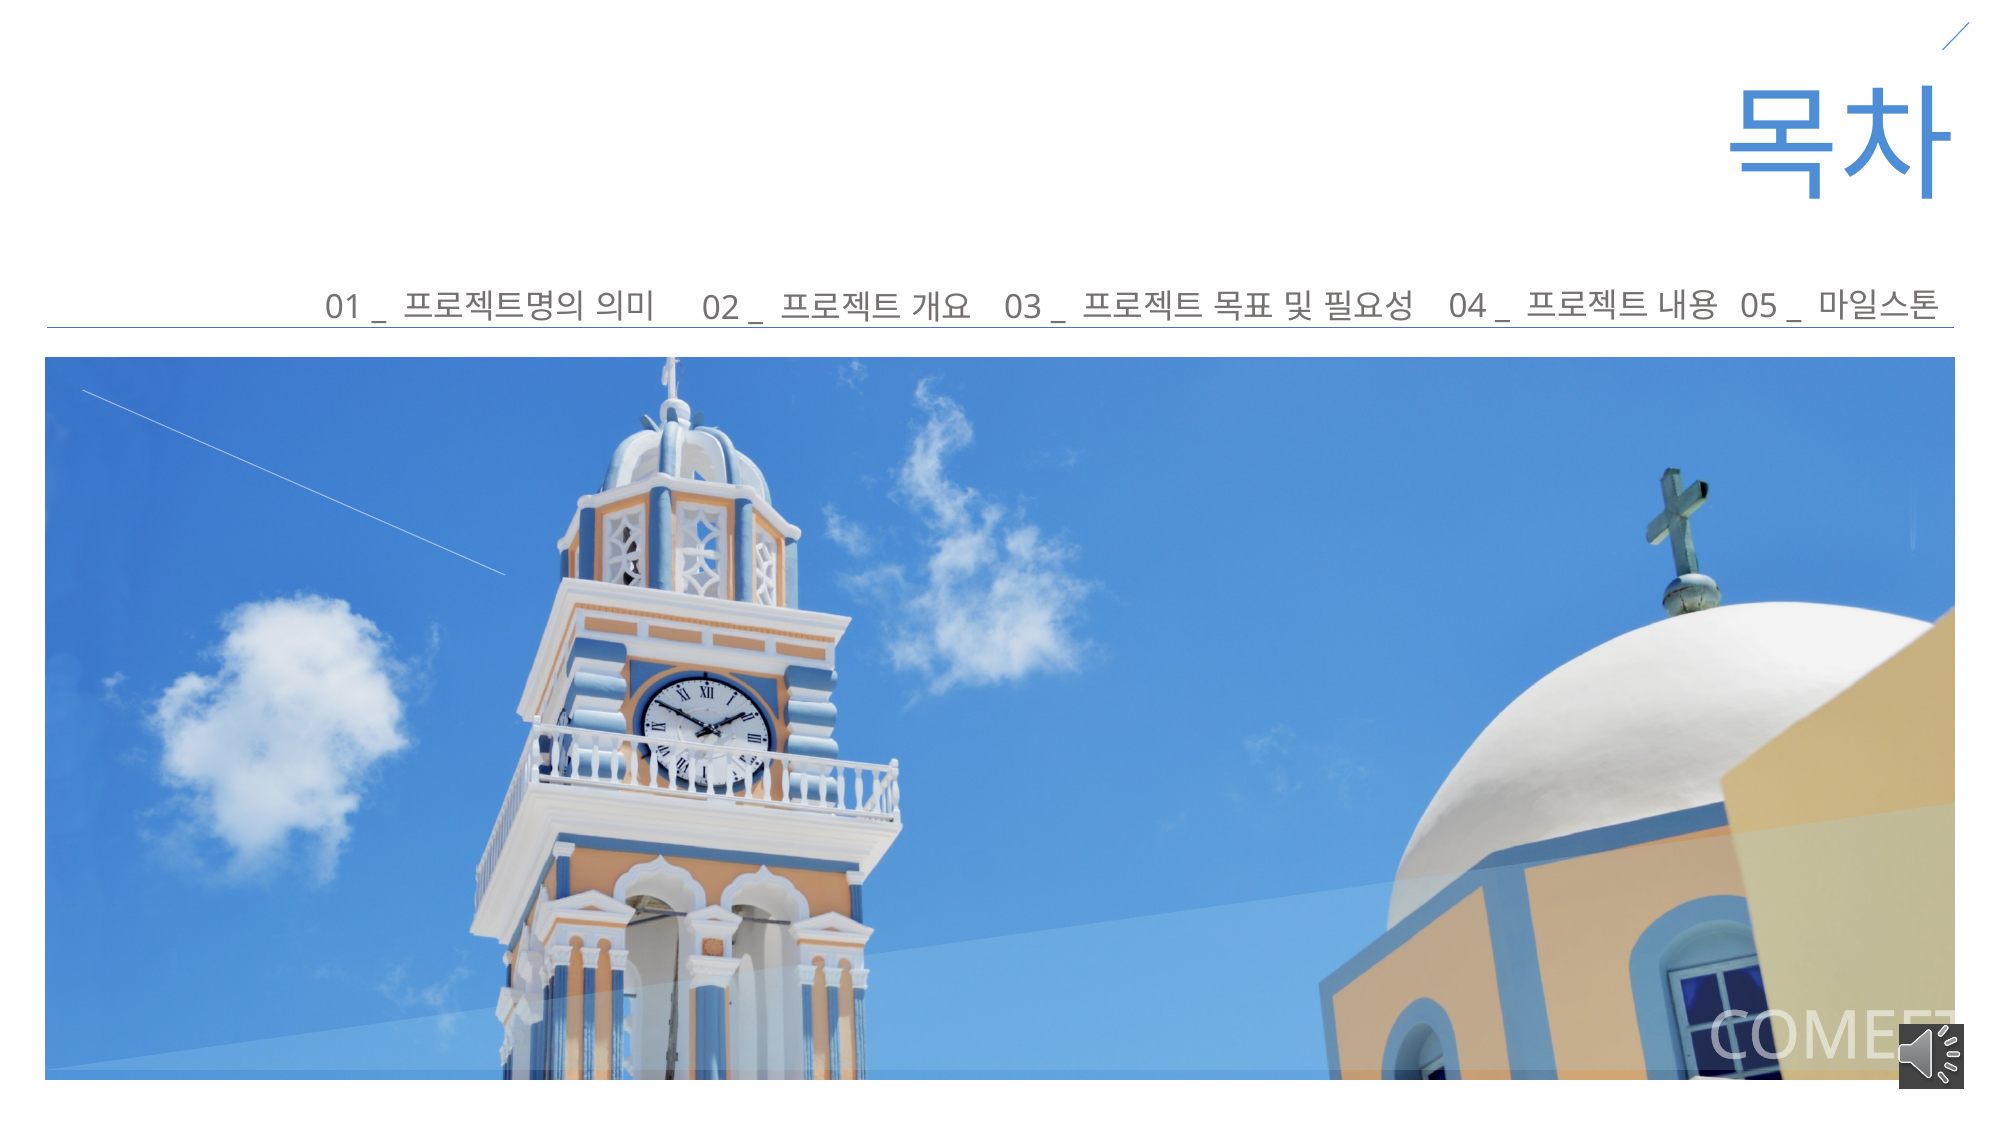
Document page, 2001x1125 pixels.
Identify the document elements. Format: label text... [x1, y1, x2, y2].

text_box 01 _ 프로젝트명의 의미 [310, 277, 672, 327]
text_box 02 _ 프로젝트 개요 [687, 279, 988, 327]
text_box 05 _ 마일스톤 [1725, 276, 1956, 332]
text_box 04 _ 프로젝트 내용 [1433, 328, 1725, 332]
picture [1897, 1022, 1965, 1090]
text_box 목차 [1709, 56, 1970, 222]
text_box 04 _ 프로젝트 내용 [1433, 276, 1725, 327]
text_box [44, 357, 1955, 1080]
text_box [1942, 22, 1970, 50]
text_box 01 _ 프로젝트명의 의미 [310, 328, 672, 333]
text_box 03 _ 프로젝트 목표 및 필요성 [989, 328, 1430, 333]
text_box 03 _ 프로젝트 목표 및 필요성 [989, 277, 1430, 327]
text_box 02 _ 프로젝트 개요 [687, 328, 988, 334]
